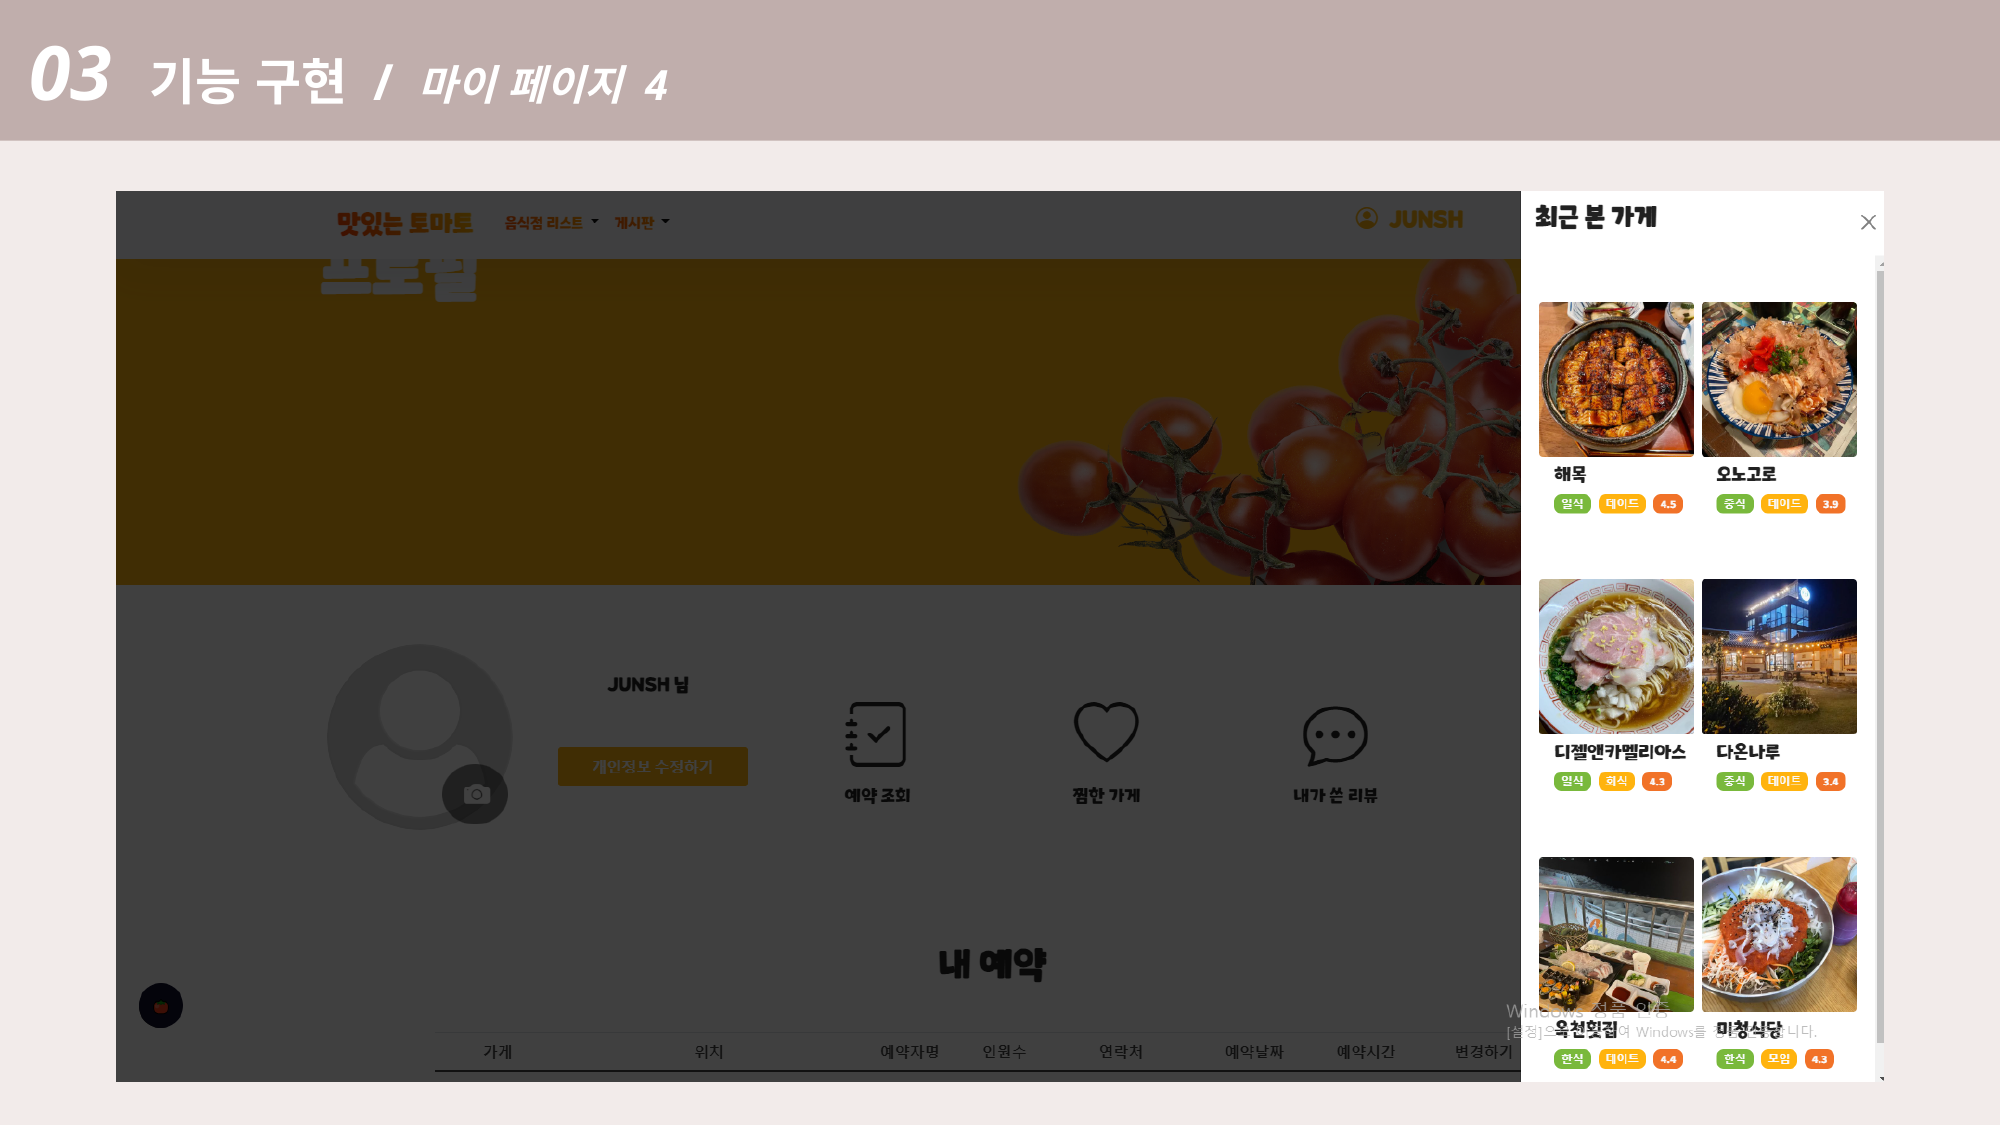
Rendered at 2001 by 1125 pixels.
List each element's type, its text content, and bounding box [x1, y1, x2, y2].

text_box 03 기능 구현 / 마이 페이지 4 [0, 0, 2000, 142]
picture [116, 191, 1884, 1082]
